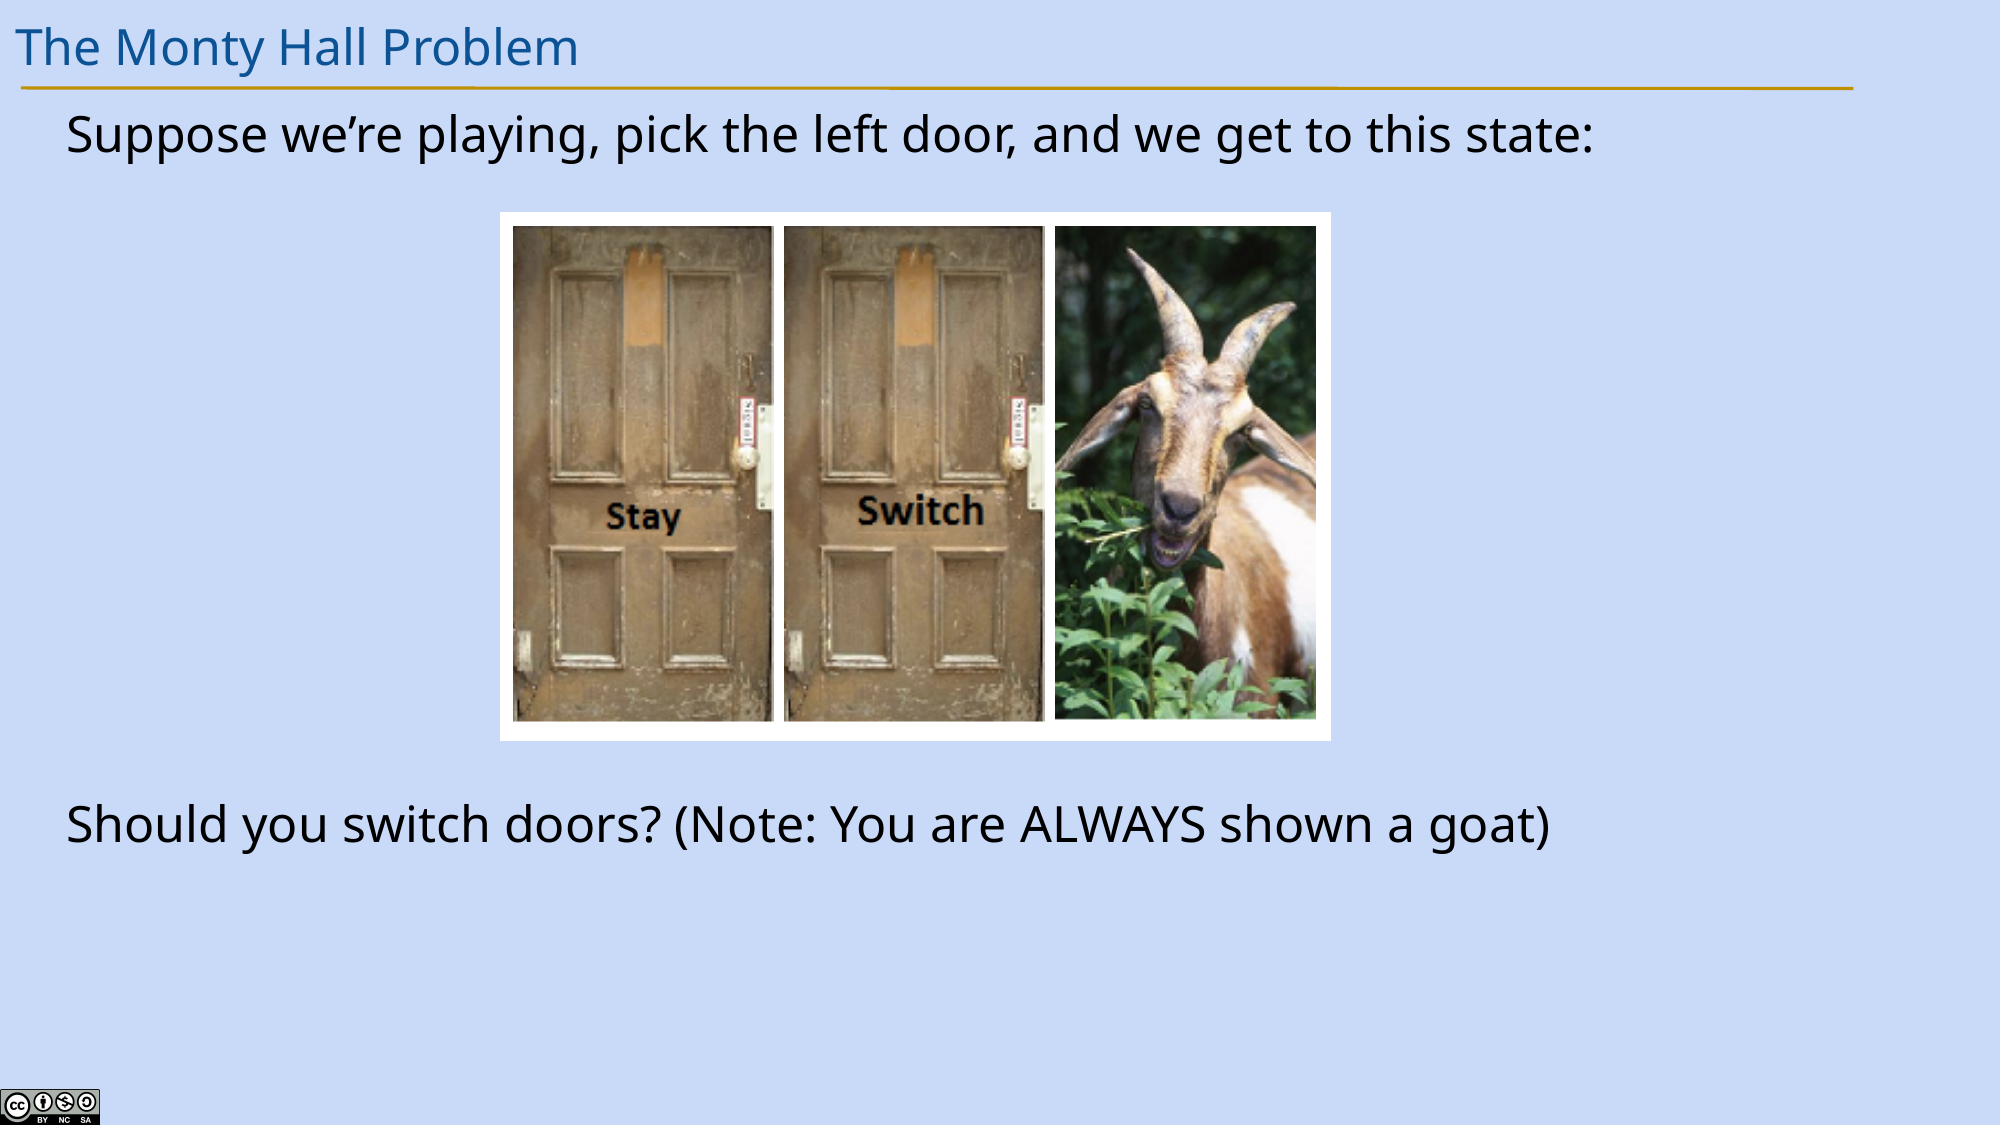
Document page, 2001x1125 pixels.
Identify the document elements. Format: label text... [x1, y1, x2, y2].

list Suppose we’re playing, pick the left door, and we get to this state: Should you switch doors? (Note: You are ALWAYS shown a goat) [23, 87, 1887, 836]
title The Monty Hall Problem [0, 0, 1864, 87]
picture [499, 212, 1331, 742]
picture [0, 1089, 100, 1125]
